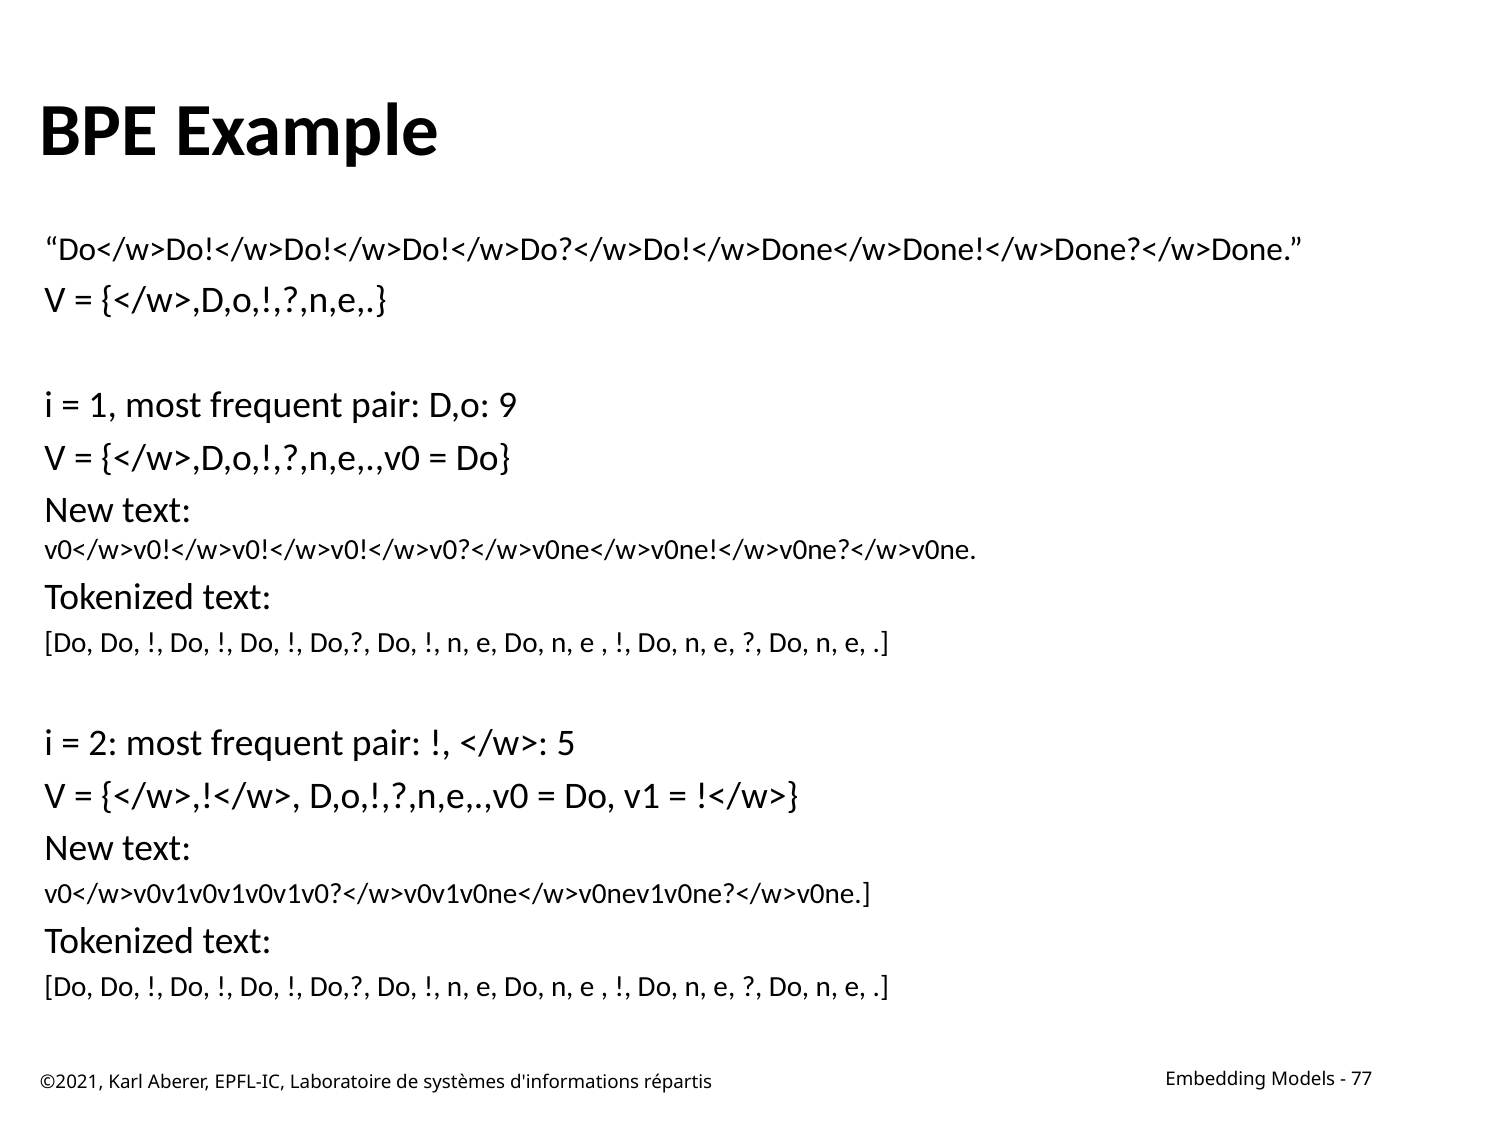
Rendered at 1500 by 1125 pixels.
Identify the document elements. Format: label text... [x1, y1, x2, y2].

list “Do</w>Do!</w>Do!</w>Do!</w>Do?</w>Do!</w>Done</w>Done!</w>Done?</w>Done.” V = {</w>,D,o,!,?,n,e,.} i = 1, most frequent pair: D,o: 9 V = {</w>,D,o,!,?,n,e,.,v0 = Do} New text: v0</w>v0!</w>v0!</w>v0!</w>v0?</w>v0ne</w>v0ne!</w>v0ne?</w>v0ne. Tokenized text: [Do, Do, !, Do, !, Do, !, Do,?, Do, !, n, e, Do, n, e , !, Do, n, e, ?, Do, n, e, .] i = 2: most frequent pair: !, </w>: 5 V = {</w>,!</w>, D,o,!,?,n,e,.,v0 = Do, v1 = !</w>} New text: v0</w>v0v1v0v1v0v1v0?</w>v0v1v0ne</w>v0nev1v0ne?</w>v0ne.] Tokenized text: [Do, Do, !, Do, !, Do, !, Do,?, Do, !, n, e, Do, n, e , !, Do, n, e, ?, Do, n, e, .] [29, 219, 1393, 1046]
footer ©2021, Karl Aberer, EPFL-IC, Laboratoire de systèmes d'informations répartis [24, 1062, 988, 1101]
title BPE Example [24, 49, 1388, 201]
